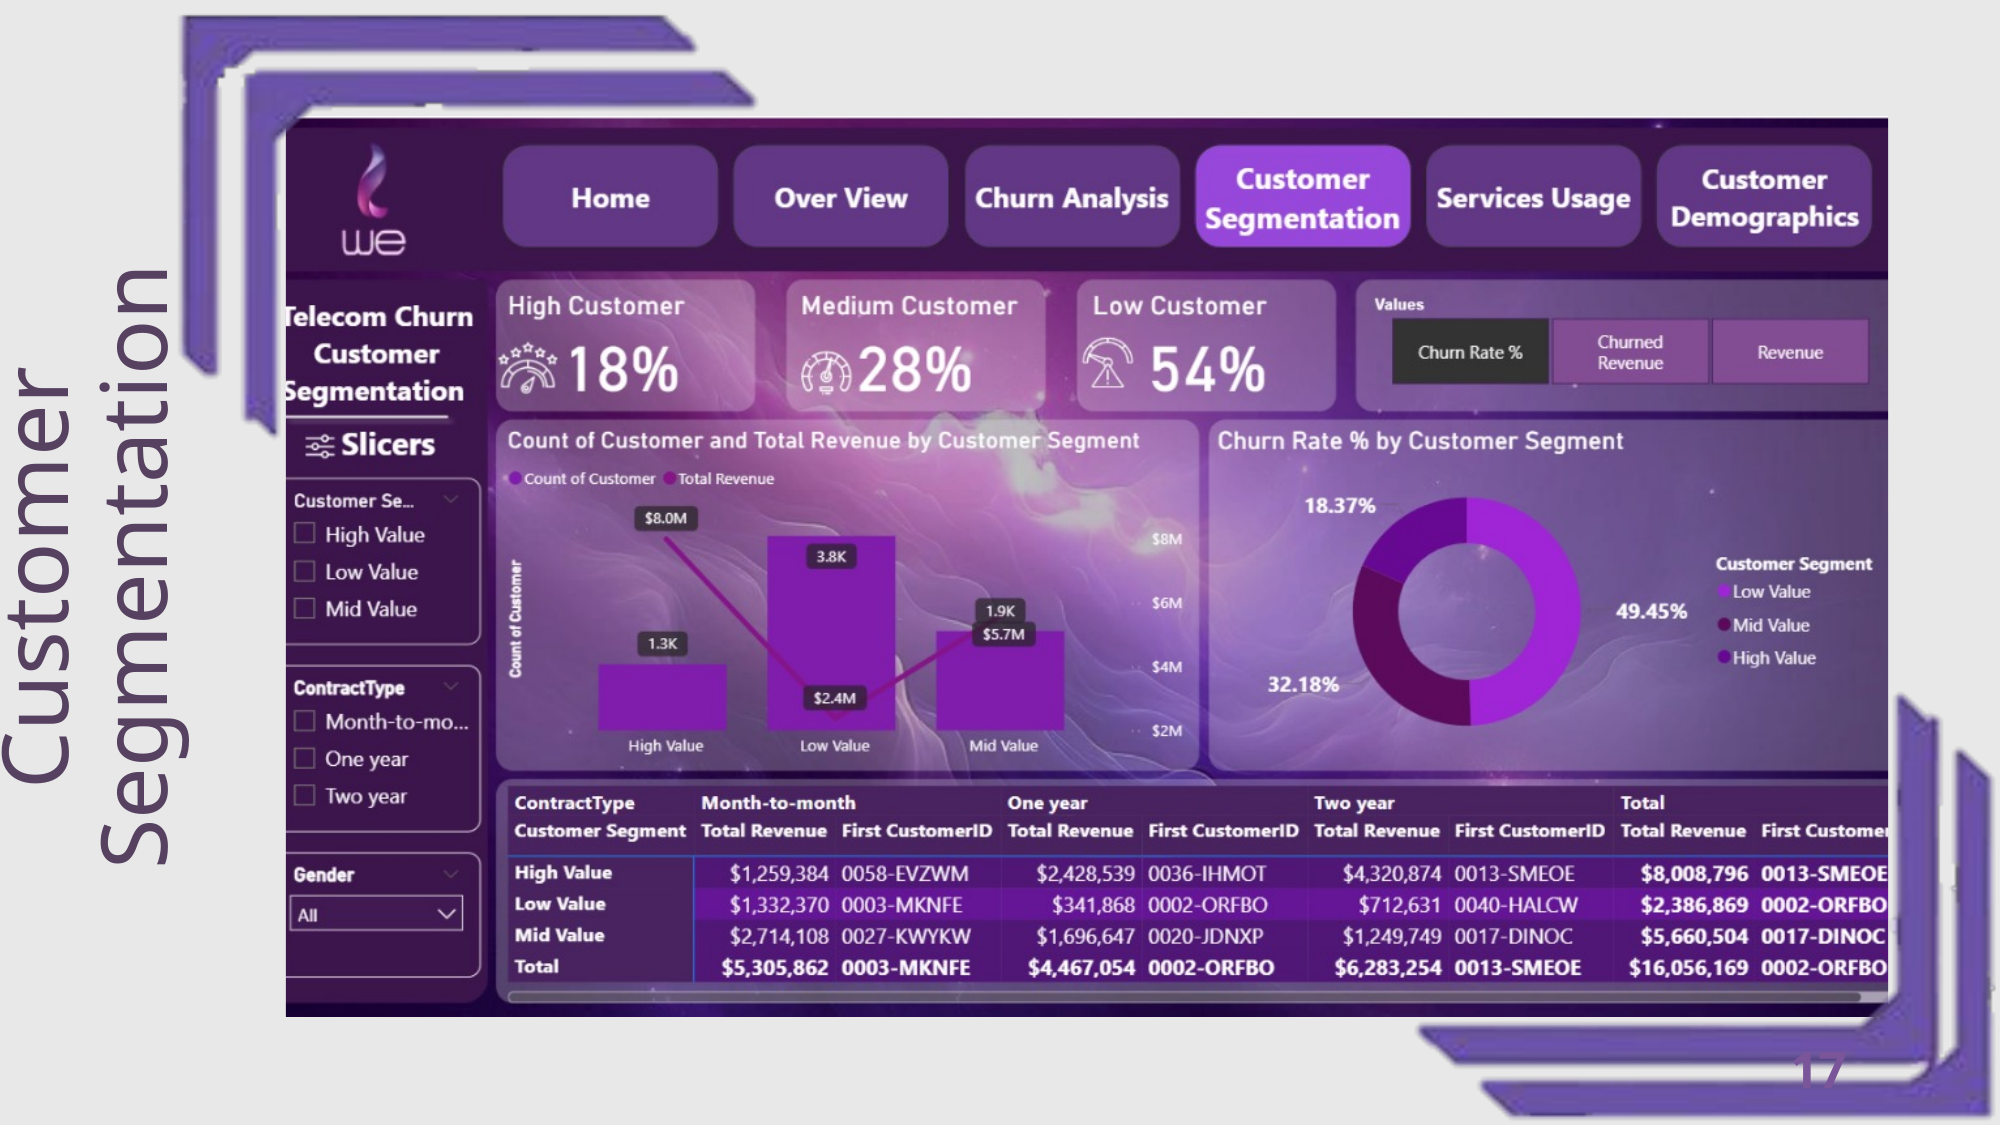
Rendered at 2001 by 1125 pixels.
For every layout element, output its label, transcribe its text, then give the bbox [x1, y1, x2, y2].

slide_number 17 [1669, 1042, 1863, 1103]
picture [154, 0, 2000, 1125]
text_box Customer Segmentation [25, 215, 151, 918]
